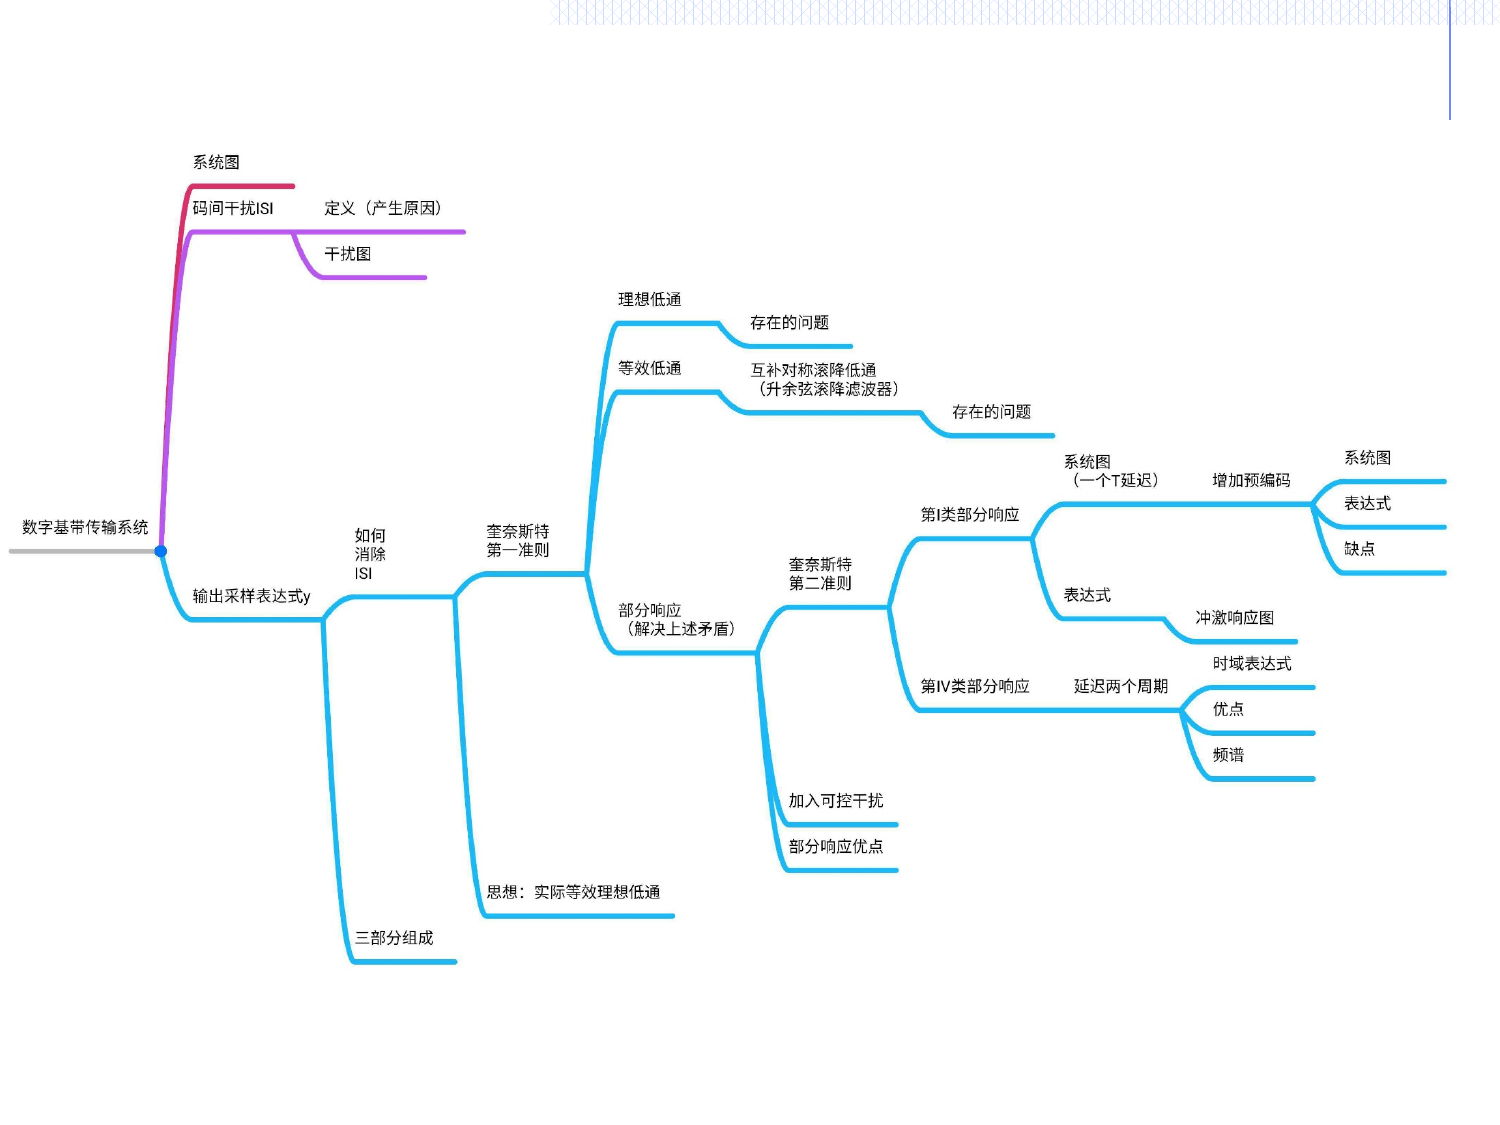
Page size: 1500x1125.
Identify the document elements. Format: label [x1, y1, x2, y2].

list [0, 119, 1477, 985]
